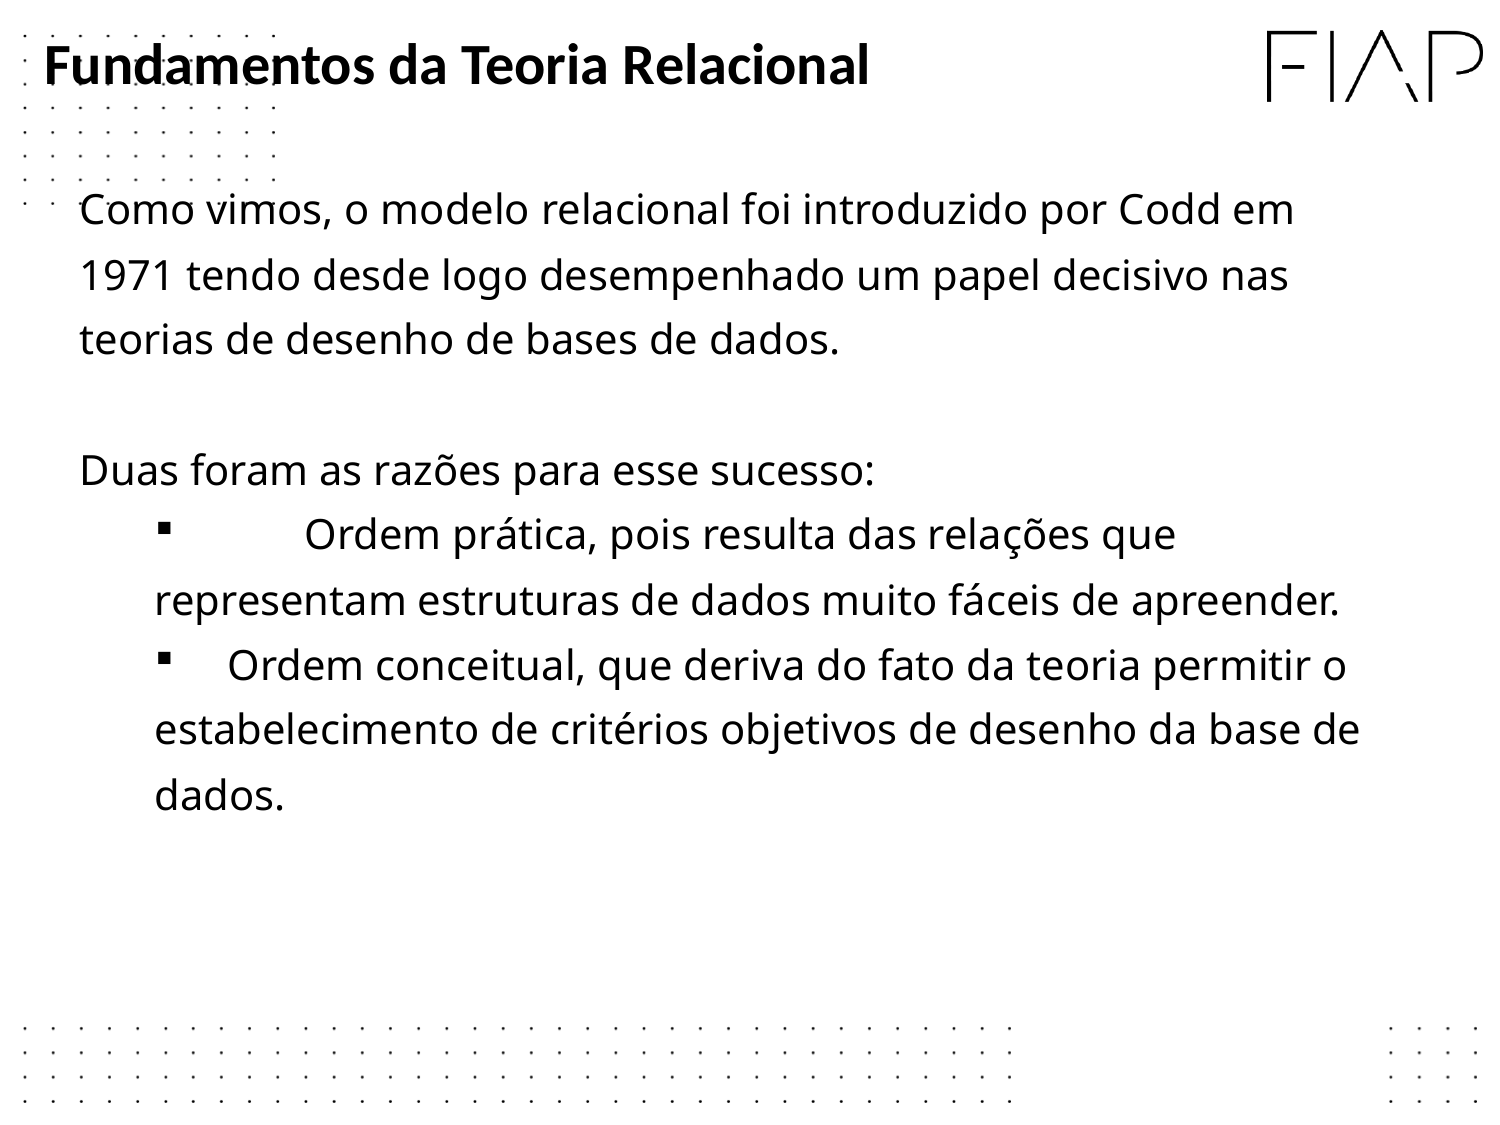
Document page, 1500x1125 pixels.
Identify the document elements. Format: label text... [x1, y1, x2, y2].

picture [23, 1025, 1011, 1103]
text_box Fundamentos da Teoria Relacional [29, 18, 1412, 97]
picture [1384, 1025, 1477, 1103]
picture [23, 34, 275, 205]
picture [1267, 30, 1483, 102]
text_box Como vimos, o modelo relacional foi introduzido por Codd em 1971 tendo desde logo desempenhado um papel decisivo nas teorias de desenho de bases de dados. Duas foram as razões para esse sucesso: Ordem prática, pois resulta das relações que representam estruturas de dados muito fáceis de apreender. Ordem conceitual, que deriva do fato da teoria permitir o estabelecimento de critérios objetivos de desenho da base de dados. [65, 160, 1412, 884]
